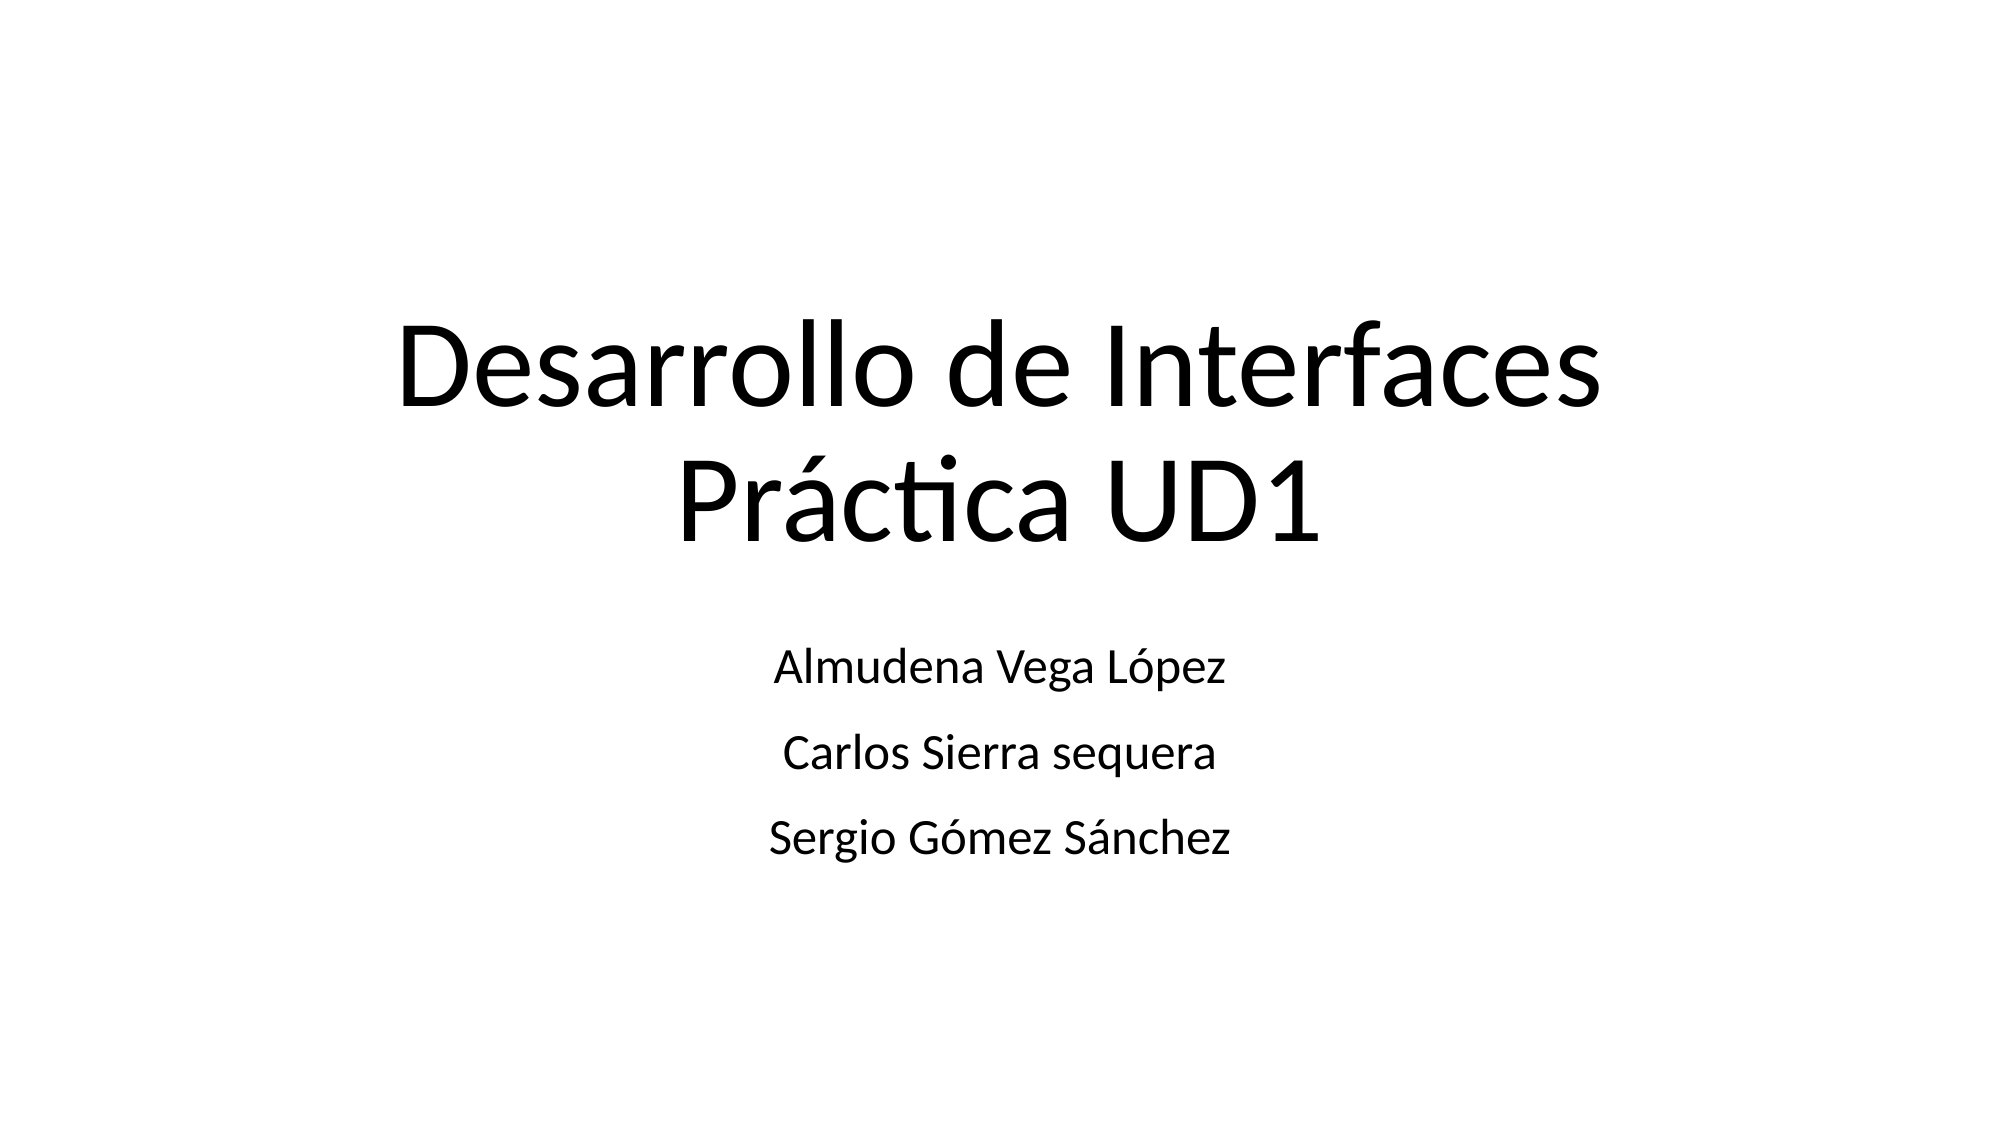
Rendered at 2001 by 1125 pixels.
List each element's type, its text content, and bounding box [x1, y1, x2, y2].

title Desarrollo de Interfaces Práctica UD1 [249, 184, 1750, 576]
subtitle Almudena Vega López Carlos Sierra sequera Sergio Gómez Sánchez [249, 642, 1750, 914]
